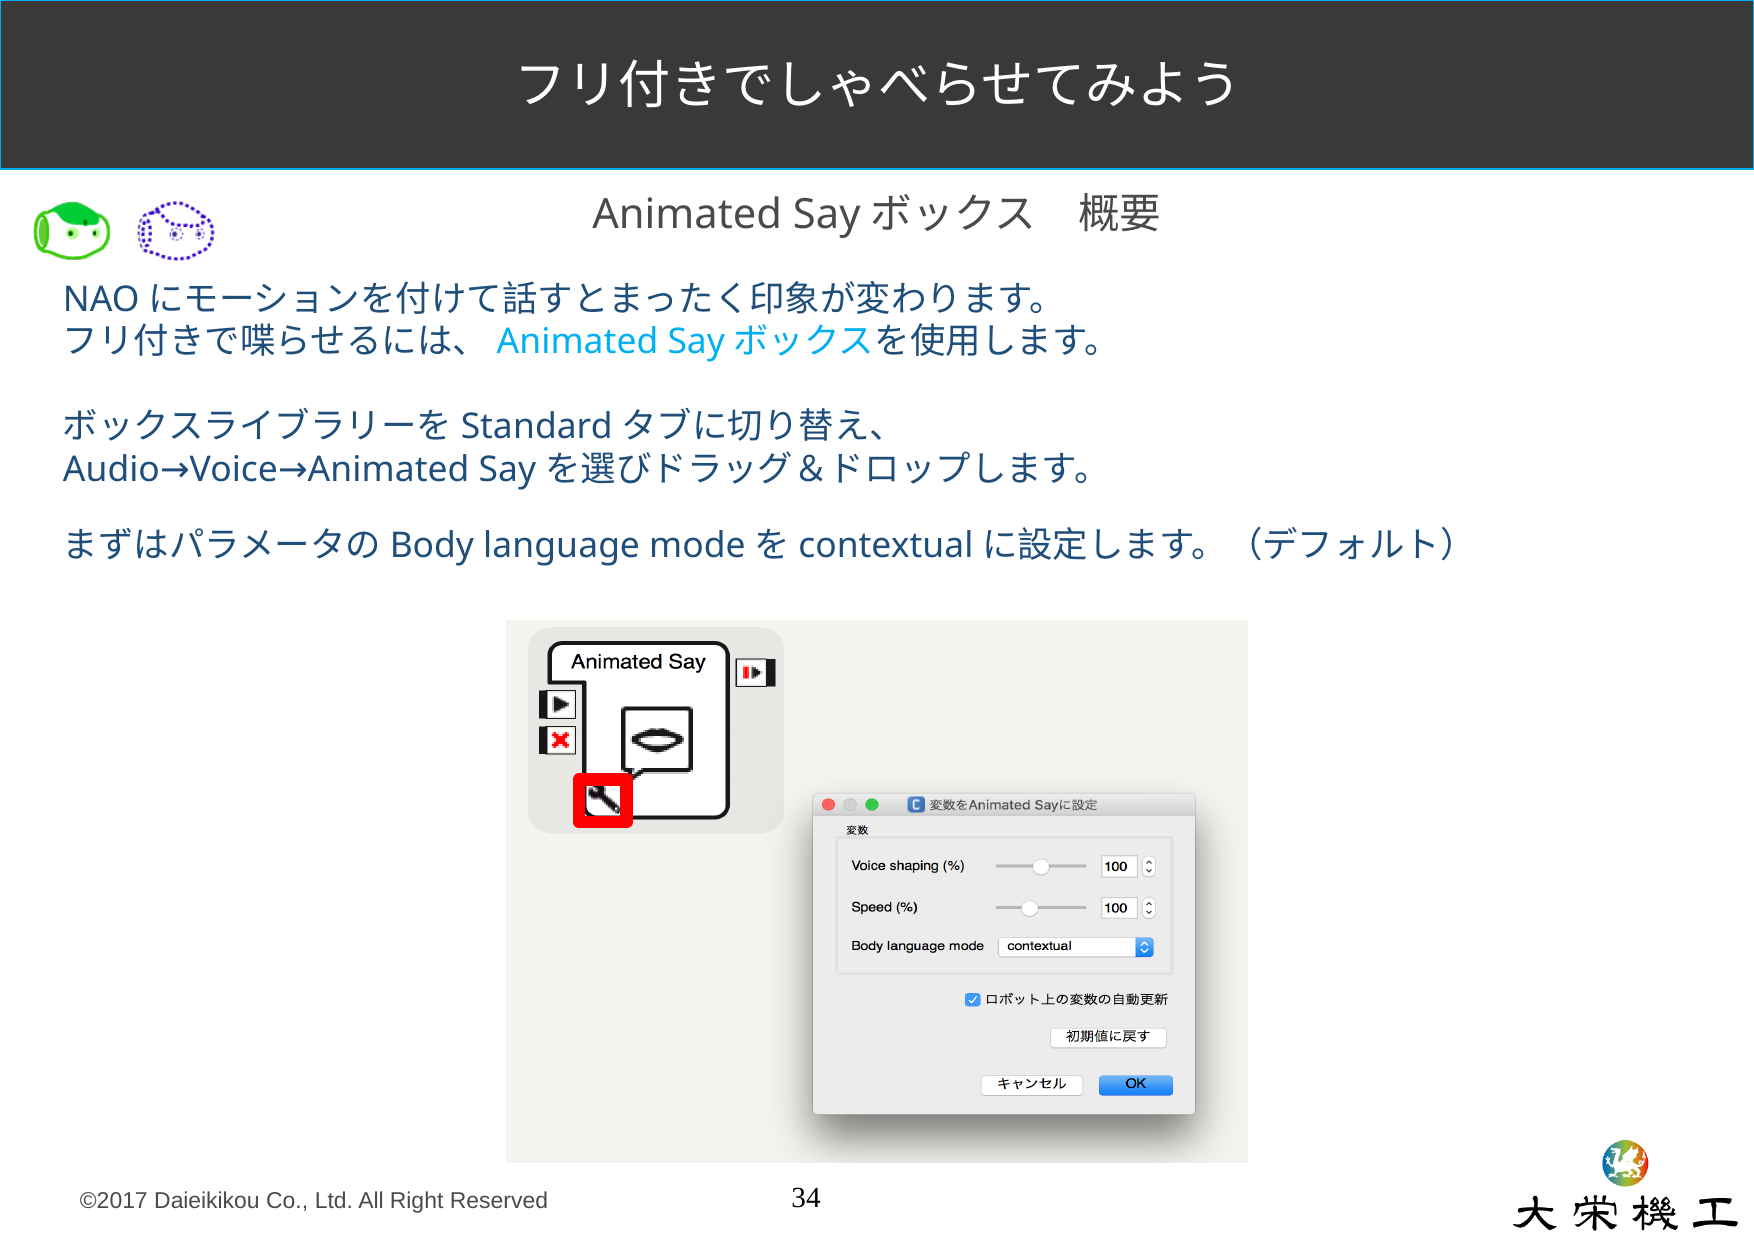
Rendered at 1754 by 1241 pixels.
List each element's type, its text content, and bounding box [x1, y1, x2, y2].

subtitle フリ付きでしゃべらせてみよう [112, 5, 1644, 160]
slide_number 34 [777, 1171, 980, 1229]
picture [1513, 1140, 1738, 1231]
picture [506, 620, 1248, 1163]
list NAOにモーションを付けて話すとまったく印象が変わります。 フリ付きで喋らせるには、Animated Sayボックスを使用します。 ボックスライブラリーをStandardタブに切り替え、 Audio→Voice→Animated Sayを選びドラッグ＆ドロップします。 まずはパラメータのBody language modeをcontextualに設定します。（デフォルト） [58, 271, 1696, 1163]
picture [135, 190, 217, 272]
title Animated Sayボックス 概要 [285, 182, 1469, 249]
picture [31, 190, 113, 272]
